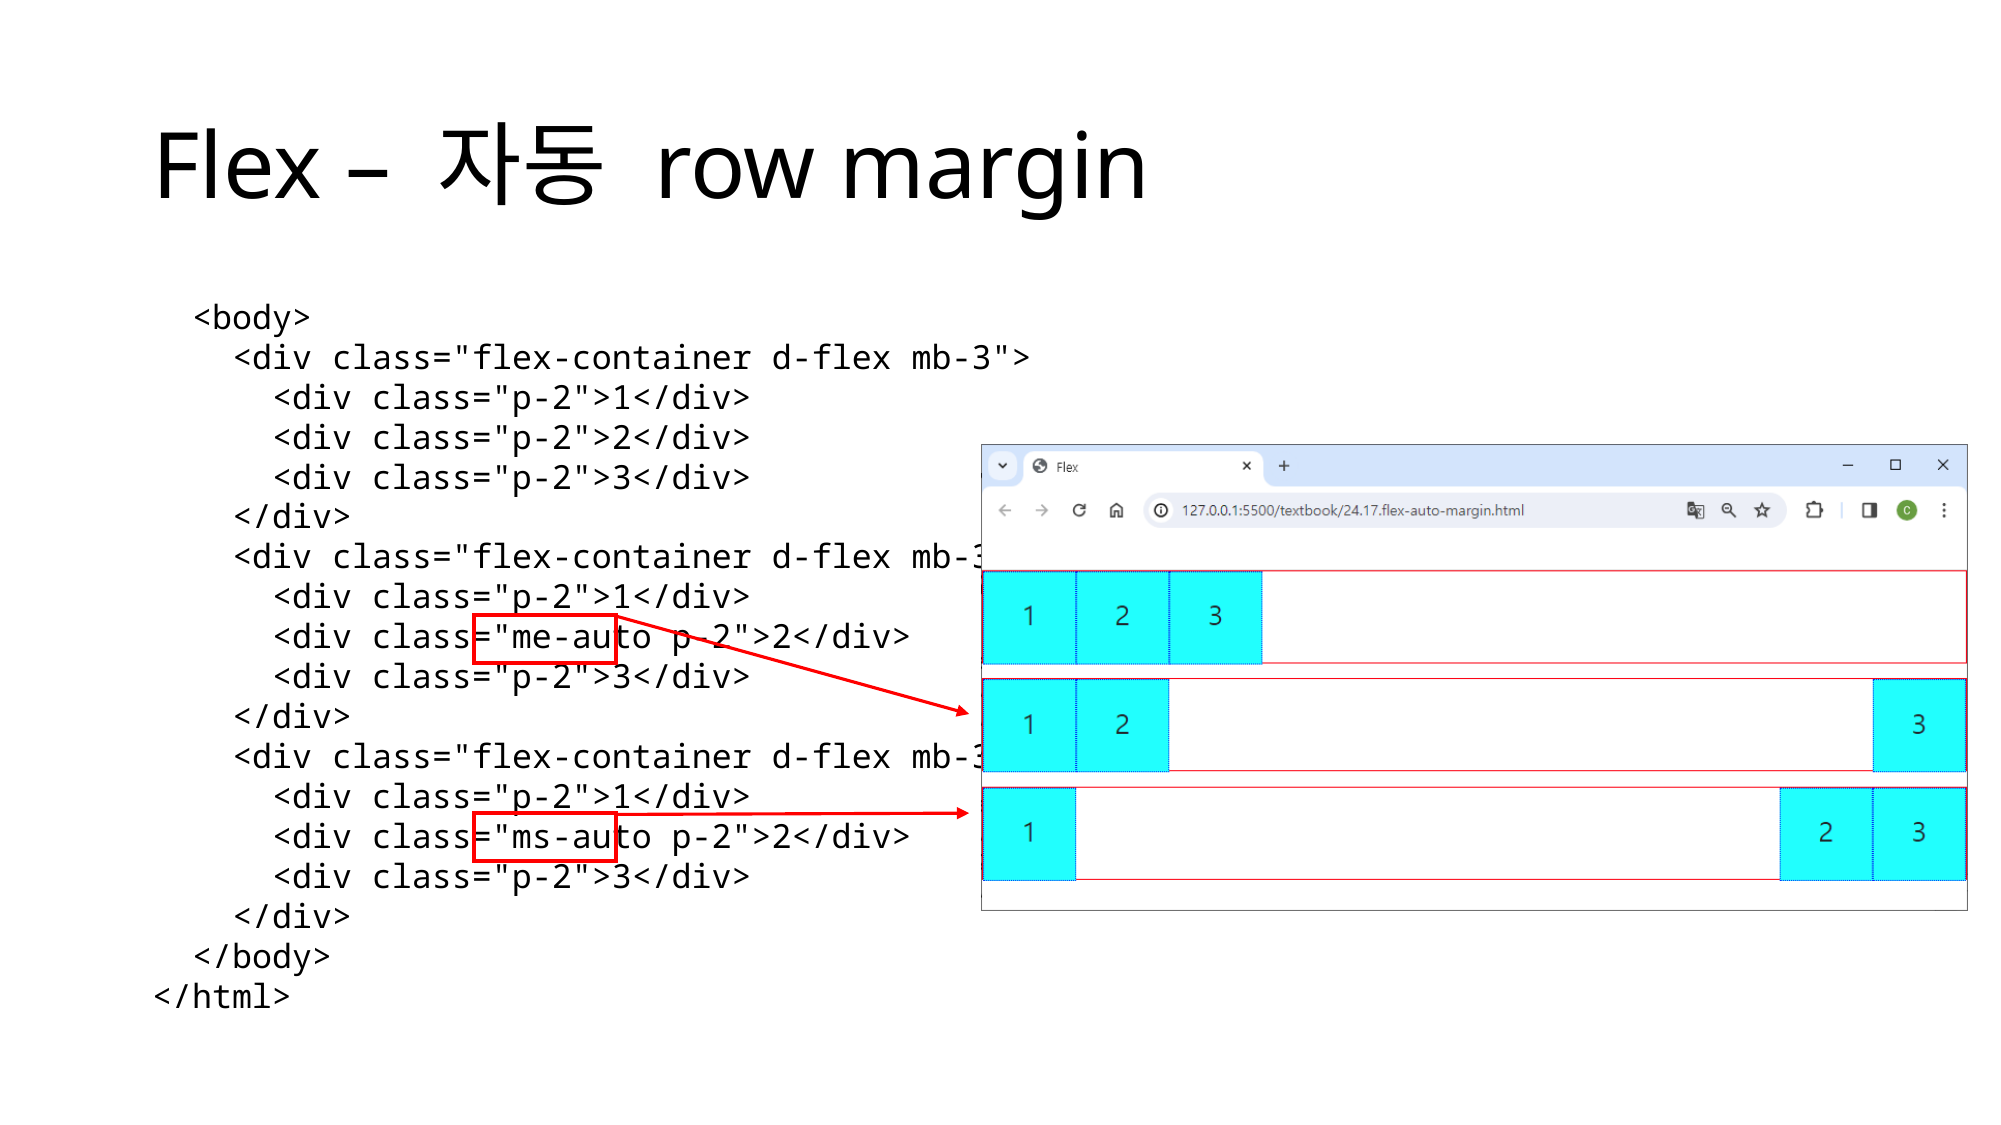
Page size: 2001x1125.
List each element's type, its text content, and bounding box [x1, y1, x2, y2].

text_box [473, 812, 617, 862]
text_box <body> <div class="flex-container d-flex mb-3"> <div class="p-2">1</div> <div class="p-2">2</div> <div class="p-2">3</div> </div> <div class="flex-container d-flex mb-3"> <div class="p-2">1</div> <div class="me-auto p-2">2</div> <div class="p-2">3</div> </div> <div class="flex-container d-flex mb-3"> <div class="p-2">1</div> <div class="ms-auto p-2">2</div> <div class="p-2">3</div> </div> </body> </html> [137, 288, 1217, 1023]
text_box [473, 614, 616, 664]
picture [980, 444, 1968, 911]
title Flex – 자동 row margin [137, 59, 1863, 278]
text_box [615, 616, 970, 714]
